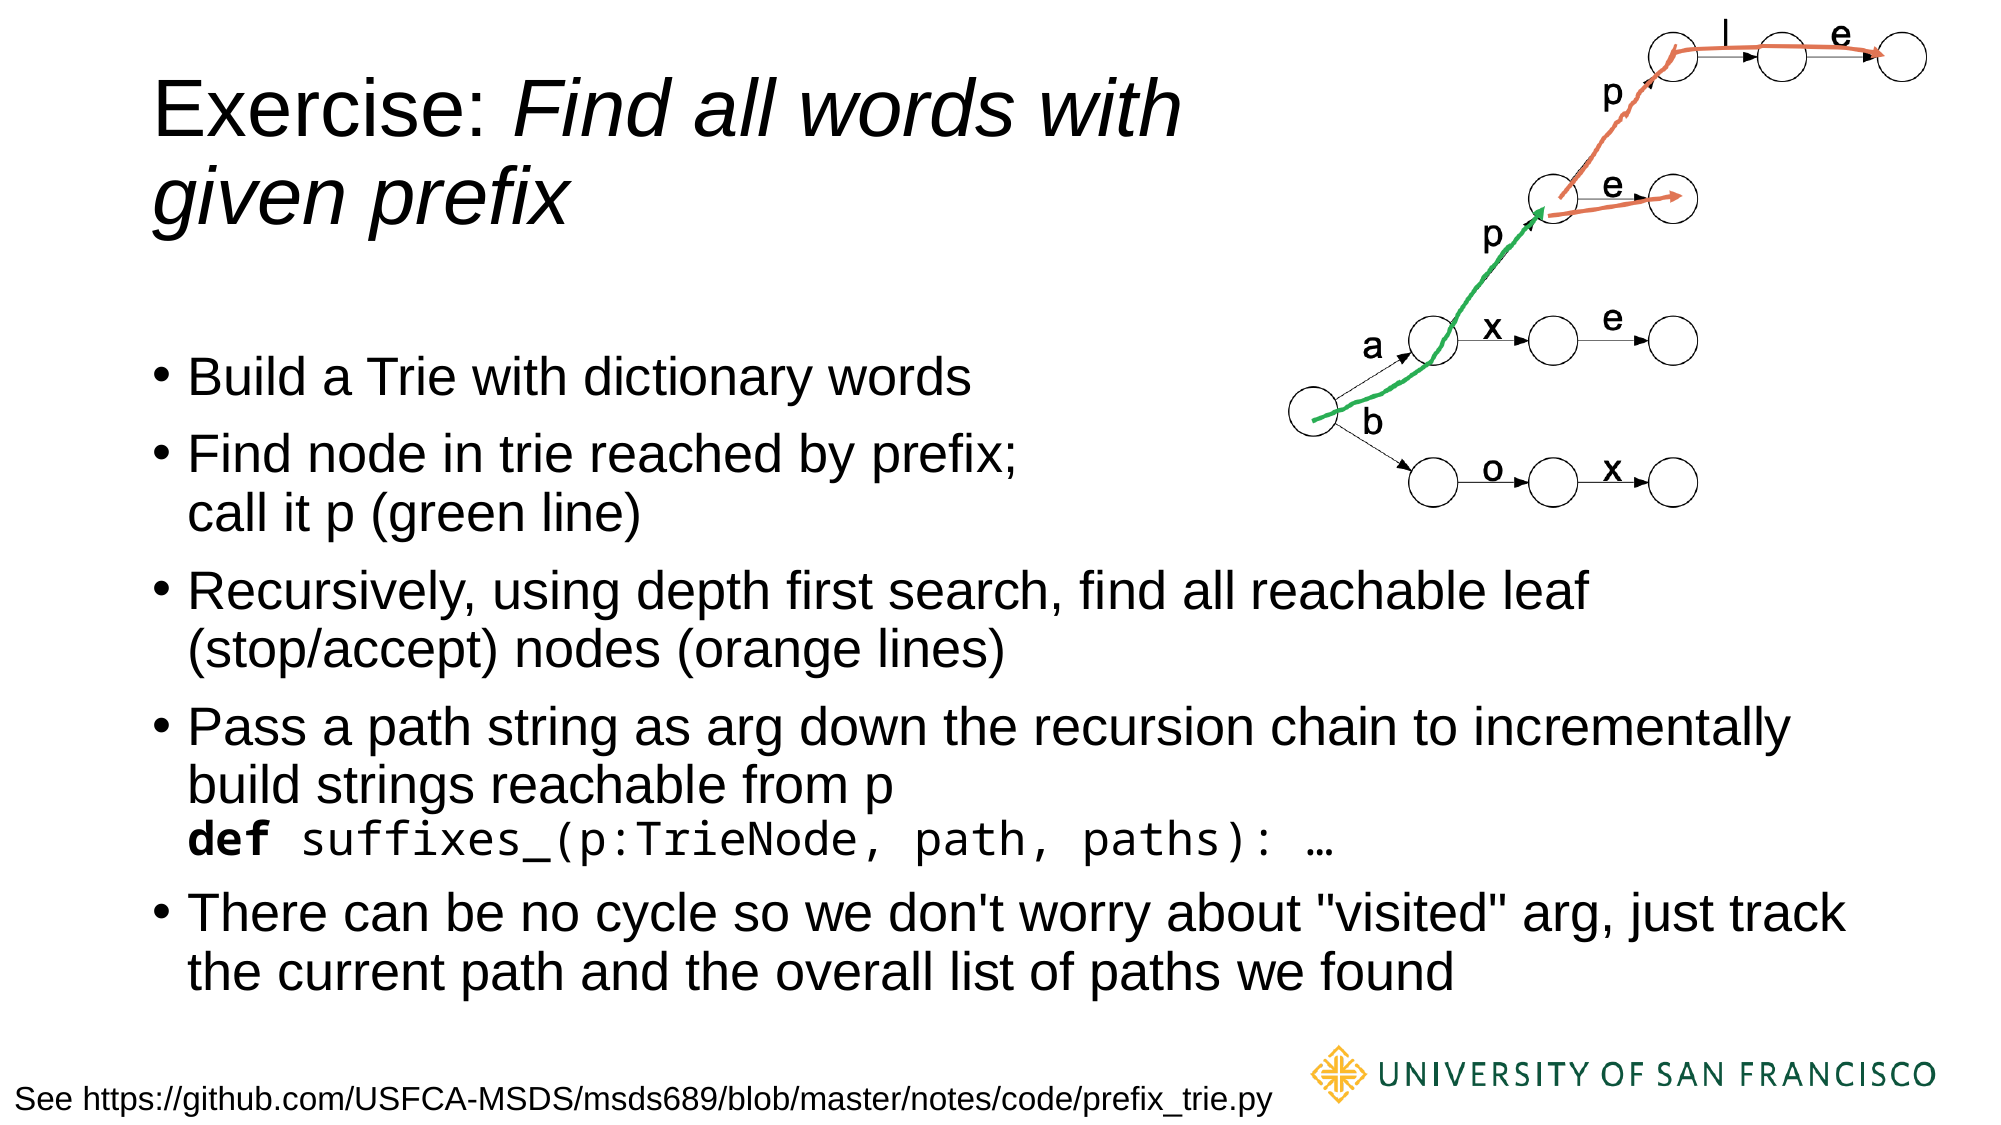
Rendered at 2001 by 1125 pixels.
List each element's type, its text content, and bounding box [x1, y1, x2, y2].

text_box See https://github.com/USFCA-MSDS/msds689/blob/master/notes/code/prefix_trie.py [0, 1069, 1290, 1125]
list Build a Trie with dictionary words Find node in trie reached by prefix; call it p (green line) Recursively, using depth first search, find all reachable leaf (stop/accept) nodes (orange lines) Pass a path string as arg down the recursion chain to incrementally build strings reachable from p def suffixes_(p:TrieNode, path, paths): … There can be no cycle so we don't worry about "visited" arg, just track the current path and the overall list of paths we found [137, 340, 1863, 1014]
title Exercise: Find all words with given prefix [137, 57, 1282, 250]
picture [1282, 0, 1932, 514]
